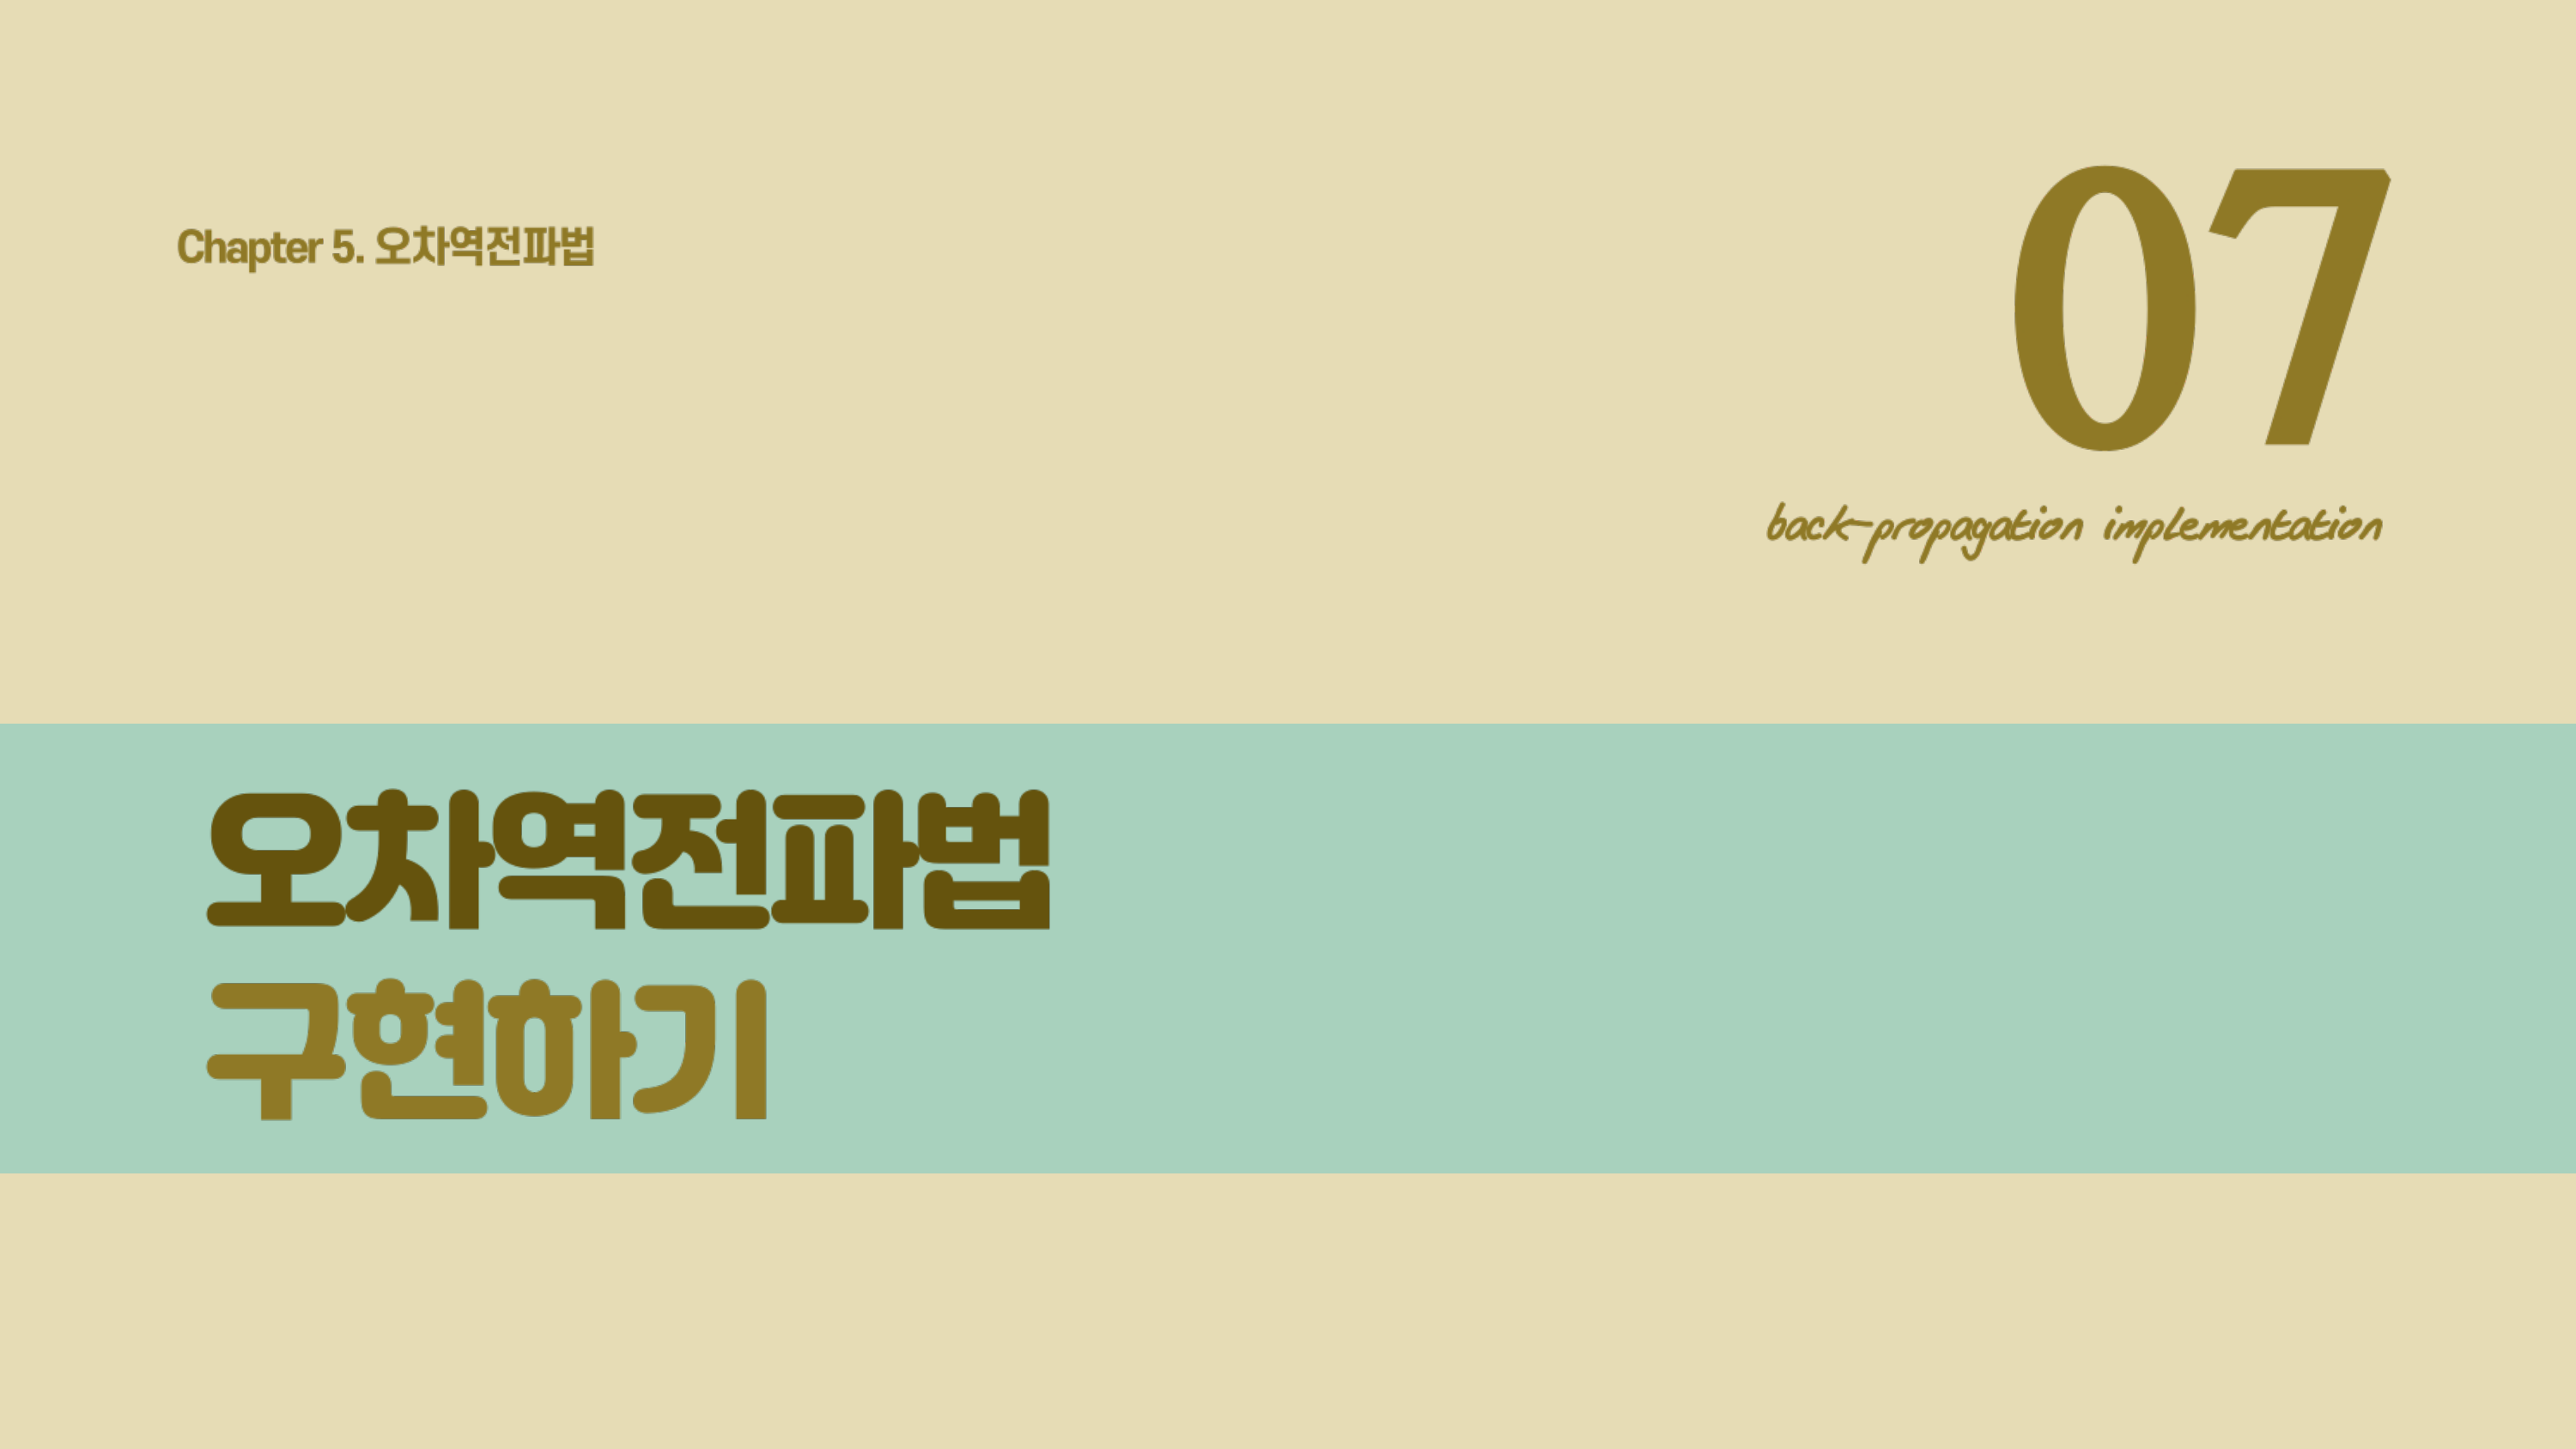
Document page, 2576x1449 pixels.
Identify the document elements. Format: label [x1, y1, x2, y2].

picture [1280, 8, 2576, 659]
text_box [0, 724, 2576, 1173]
picture [170, 198, 621, 291]
picture [179, 735, 1134, 1212]
